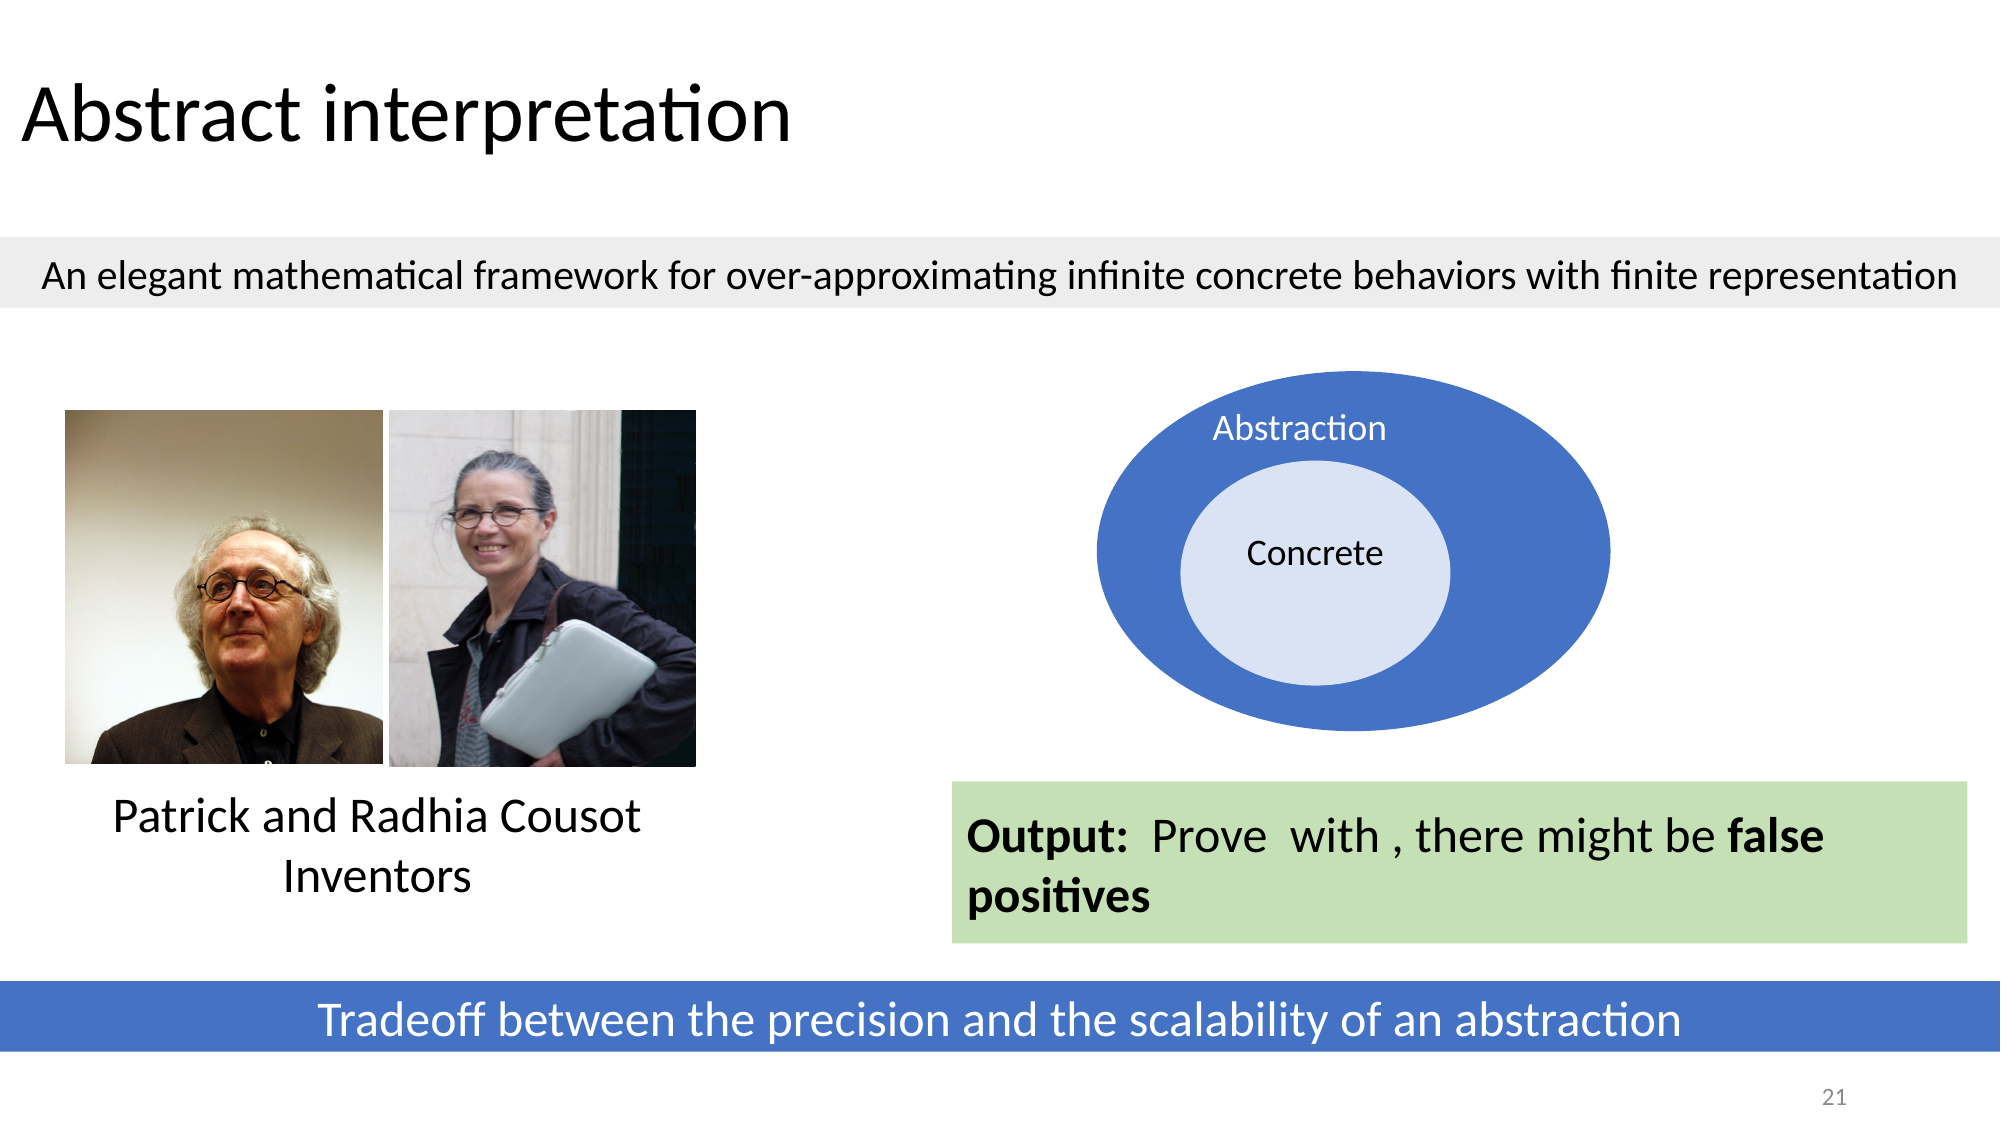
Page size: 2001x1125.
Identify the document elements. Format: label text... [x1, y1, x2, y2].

slide_number 21 [1412, 1065, 1863, 1125]
picture [65, 410, 383, 765]
text_box Patrick and Radhia Cousot Inventors [97, 774, 657, 910]
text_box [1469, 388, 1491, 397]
text_box An elegant mathematical framework for over-approximating infinite concrete behaviors with finite representation [0, 236, 2000, 309]
picture [389, 410, 696, 767]
text_box [1095, 370, 1612, 733]
text_box Tradeoff between the precision and the scalability of an abstraction [0, 980, 2000, 1053]
title Abstract interpretation [6, 6, 2000, 224]
